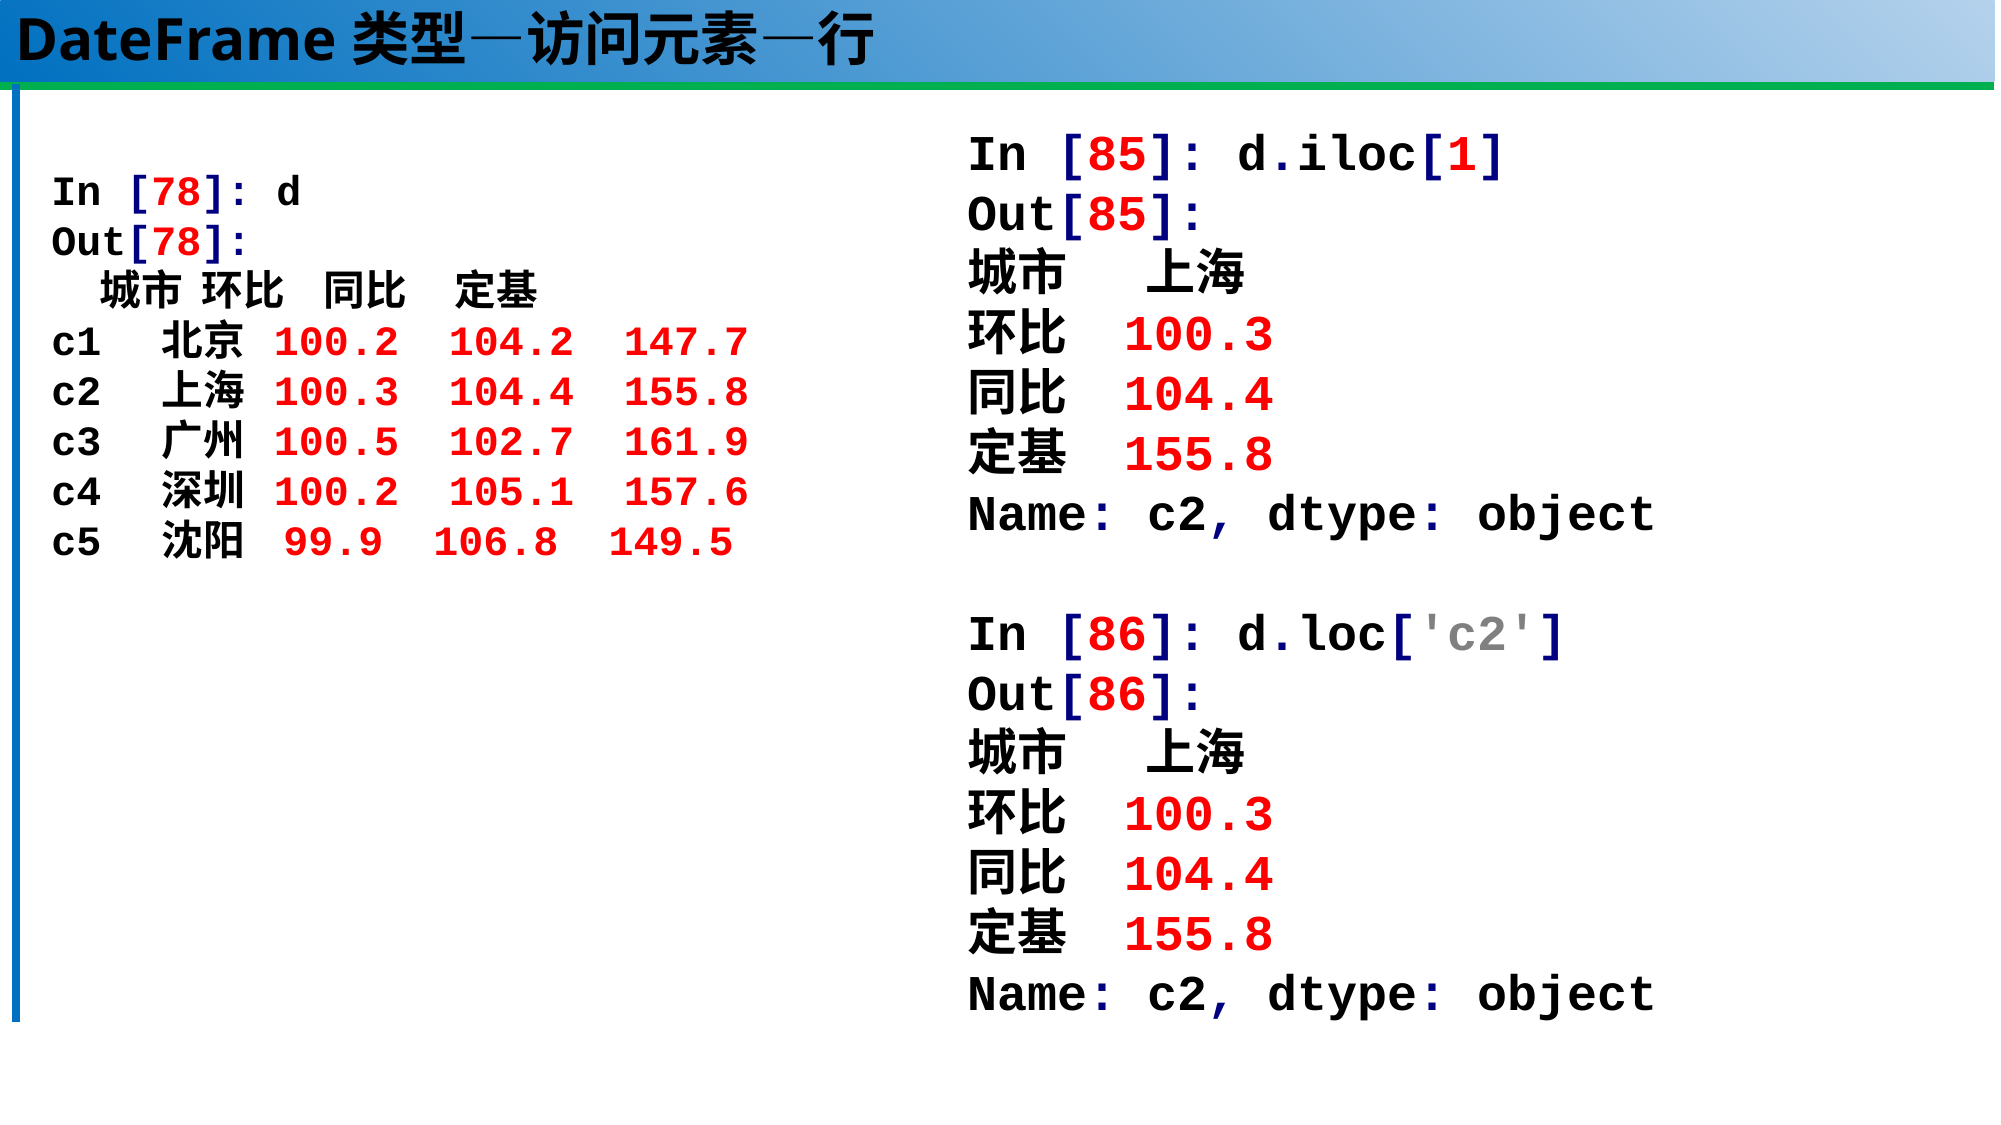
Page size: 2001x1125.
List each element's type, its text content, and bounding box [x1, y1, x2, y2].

title DateFrame类型—访问元素—行 [0, 0, 1995, 82]
text_box In [85]: d.iloc[1] Out[85]: 城市 上海 环比 100.3 同比 104.4 定基 155.8 Name: c2, dtype: object In [86]: d.loc['c2'] Out[86]: 城市 上海 环比 100.3 同比 104.4 定基 155.8 Name: c2, dtype: object [952, 113, 1964, 1029]
text_box In [78]: d Out[78]: 城市 环比 同比 定基 c1 北京 100.2 104.2 147.7 c2 上海 100.3 104.4 155.8 c3 广州 100.5 102.7 161.9 c4 深圳 100.2 105.1 157.6 c5 沈阳 99.9 106.8 149.5 [36, 156, 838, 572]
